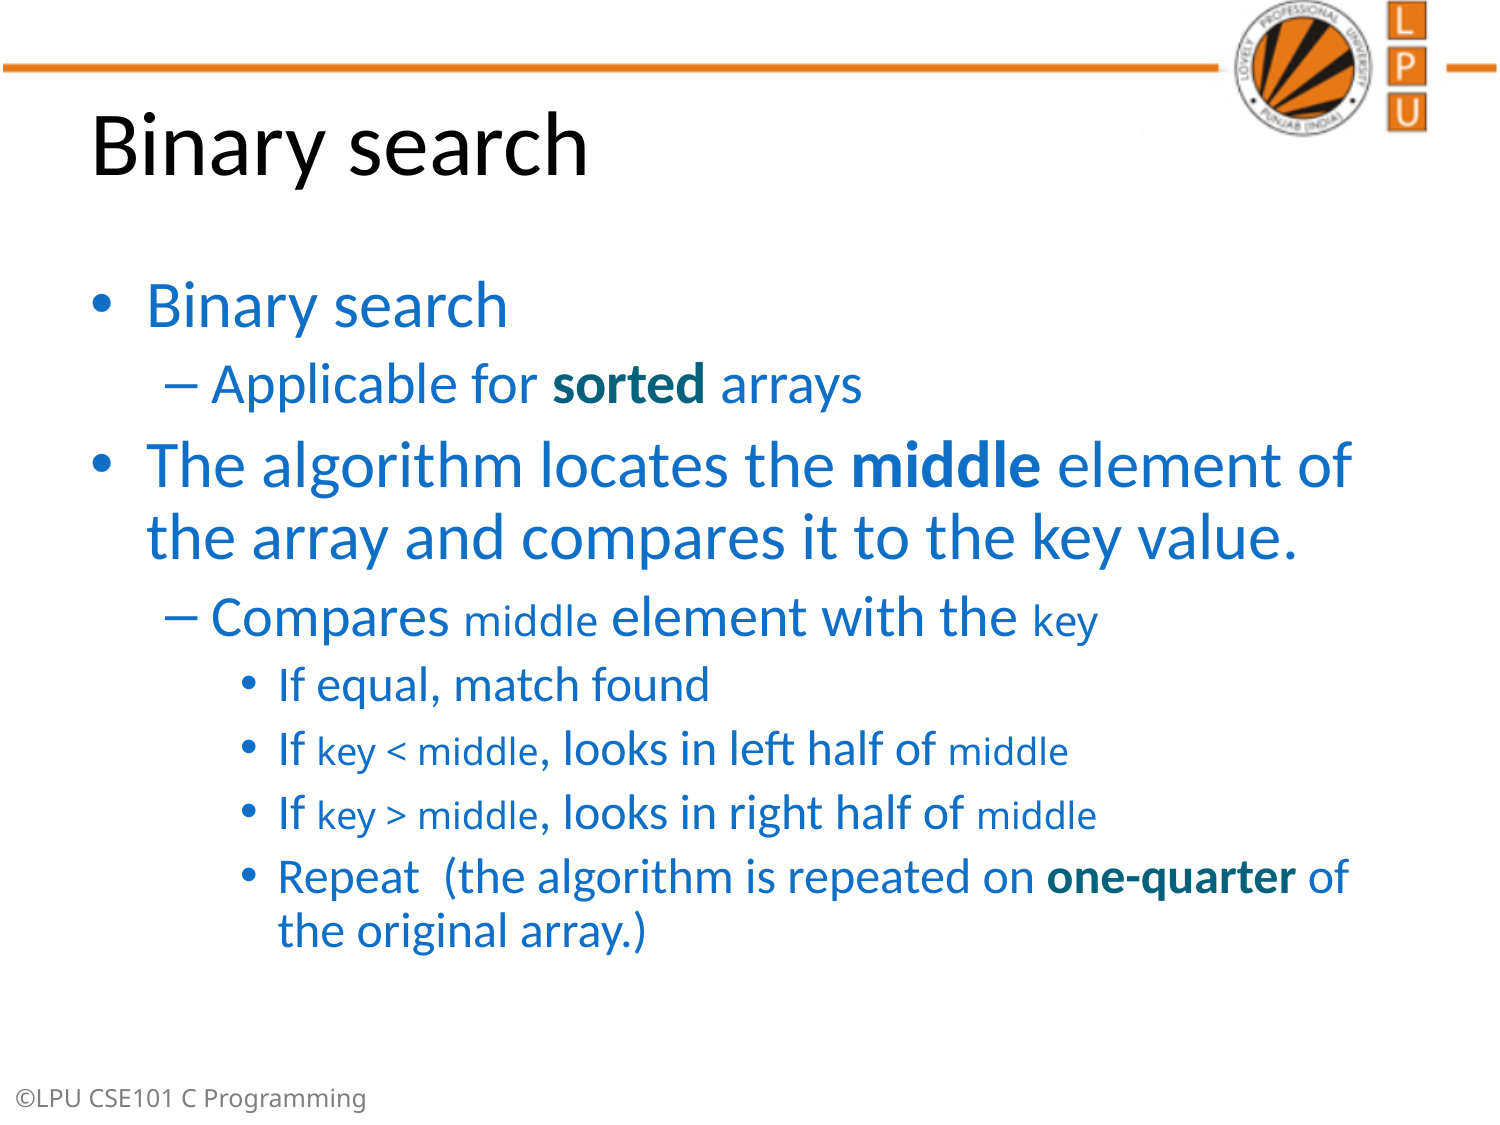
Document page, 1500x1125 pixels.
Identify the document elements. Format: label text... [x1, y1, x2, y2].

title Binary search [75, 45, 1425, 233]
picture [3, 0, 1500, 155]
list Binary search Applicable for sorted arrays The algorithm locates the middle element of the array and compares it to the key value. Compares middle element with the key If equal, match found If key < middle, looks in left half of middle If key > middle, looks in right half of middle Repeat (the algorithm is repeated on one-quarter of the original array.) [75, 262, 1425, 1012]
